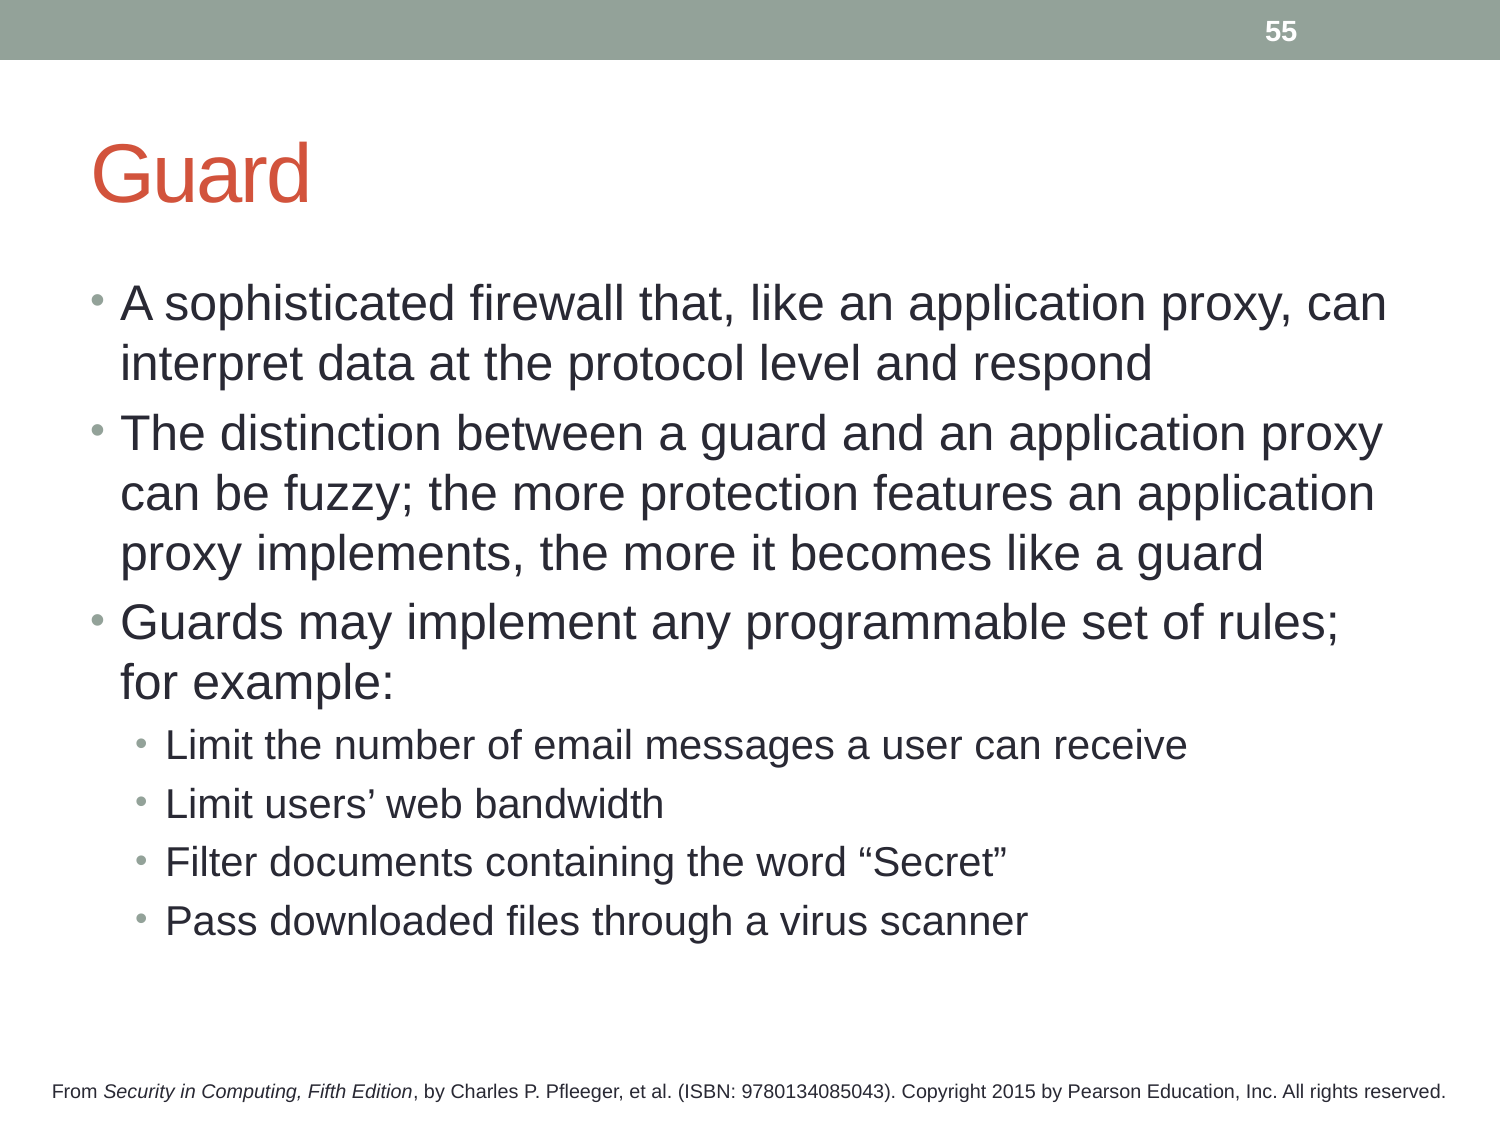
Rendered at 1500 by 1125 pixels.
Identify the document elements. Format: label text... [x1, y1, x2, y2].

list A sophisticated firewall that, like an application proxy, can interpret data at the protocol level and respond The distinction between a guard and an application proxy can be fuzzy; the more protection features an application proxy implements, the more it becomes like a guard Guards may implement any programmable set of rules; for example: Limit the number of email messages a user can receive Limit users’ web bandwidth Filter documents containing the word “Secret” Pass downloaded files through a virus scanner [75, 262, 1425, 1063]
title Guard [75, 87, 1425, 250]
slide_number 55 [1250, 3, 1425, 57]
footer From Security in Computing, Fifth Edition, by Charles P. Pfleeger, et al. (ISBN: 9780134085043). Copyright 2015 by Pearson Education, Inc. All rights reserved. [0, 1075, 1500, 1125]
